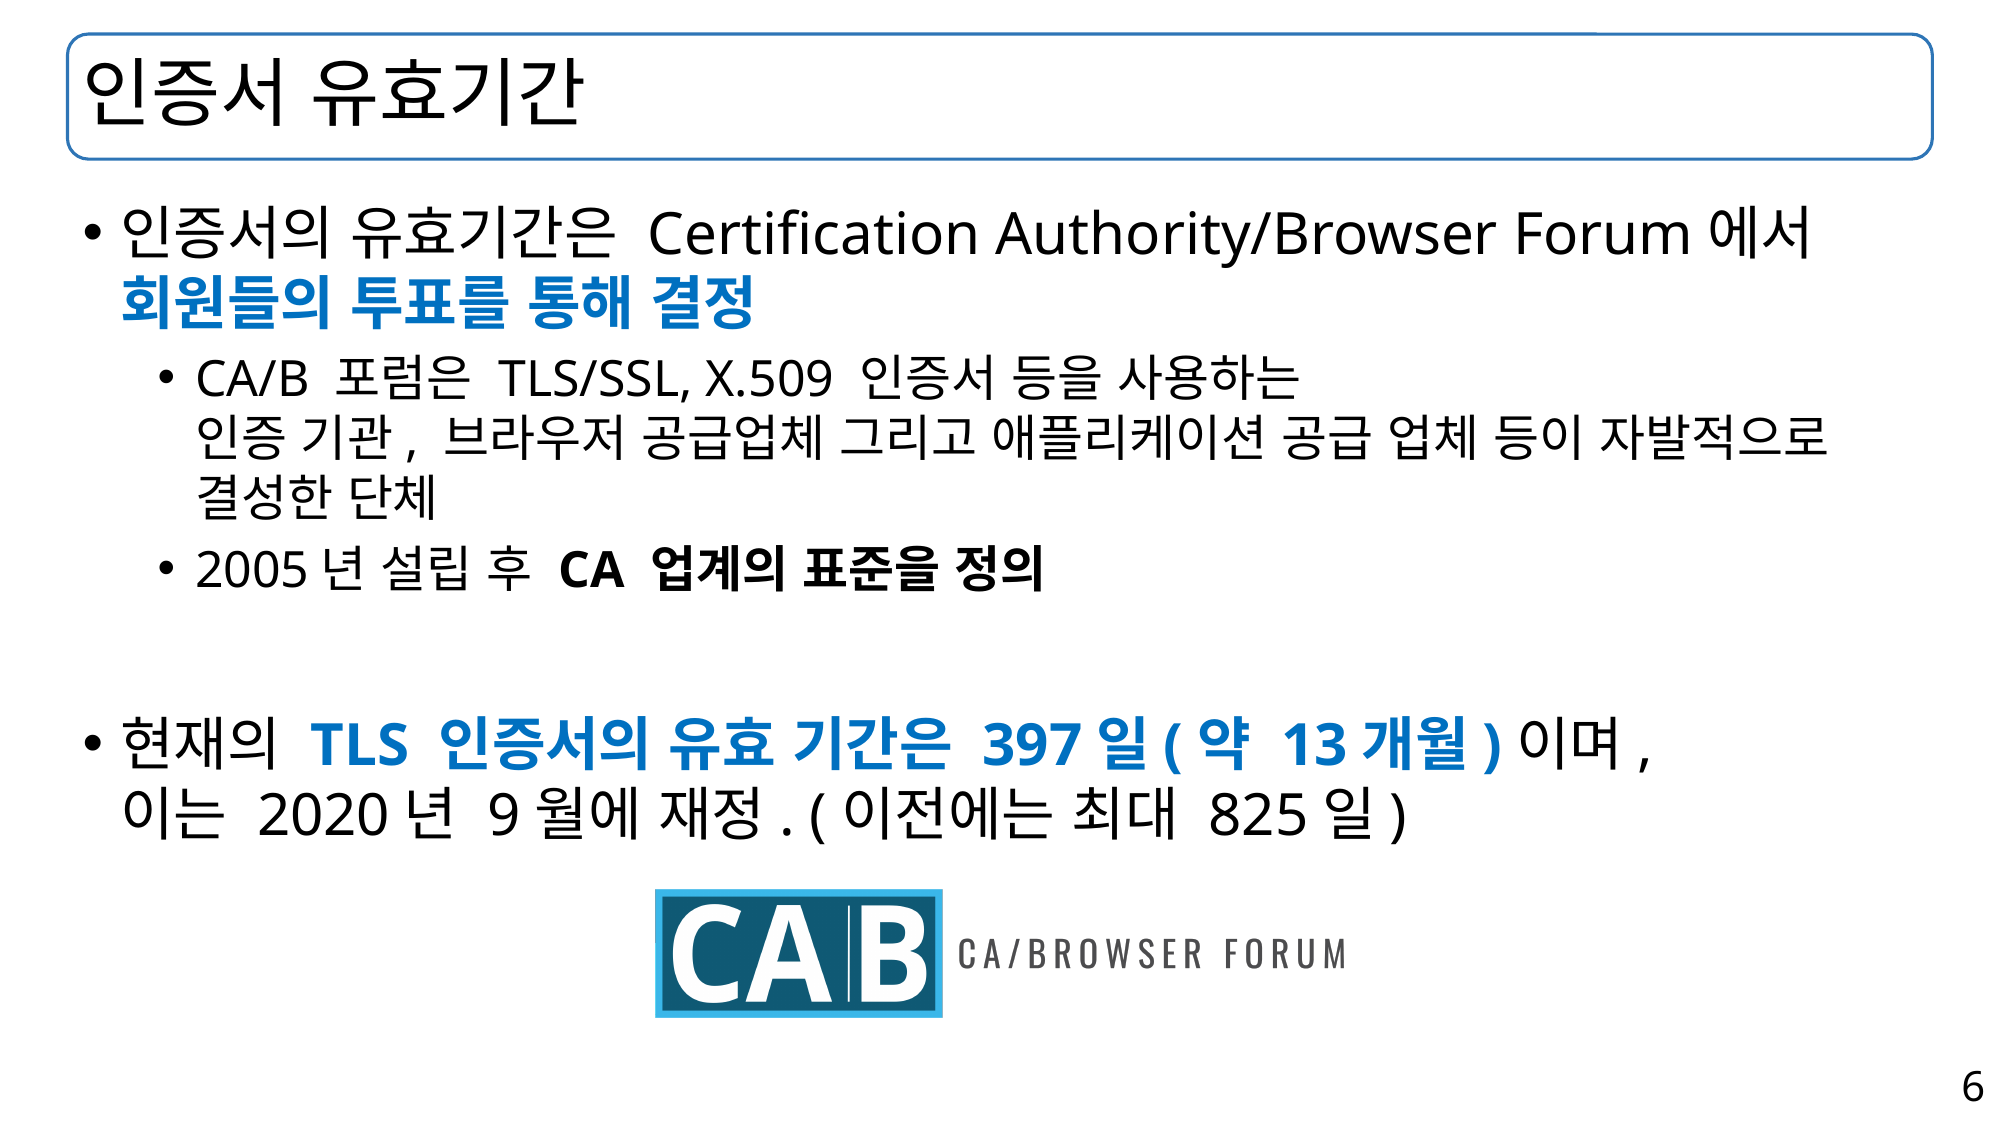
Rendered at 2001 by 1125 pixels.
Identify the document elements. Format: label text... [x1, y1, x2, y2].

title 인증서 유효기간 [67, 34, 1933, 160]
picture [655, 889, 1344, 1018]
list 인증서의 유효기간은 Certification Authority/Browser Forum에서 회원들의 투표를 통해 결정 CA/B 포럼은 TLS/SSL, X.509 인증서 등을 사용하는 인증 기관, 브라우저 공급업체 그리고 애플리케이션 공급 업체 등이 자발적으로 결성한 단체 2005년 설립 후 CA 업계의 표준을 정의 현재의 TLS 인증서의 유효 기간은 397일(약 13개월)이며, 이는 2020년 9월에 재정. (이전에는 최대 825일) [67, 189, 1933, 1069]
